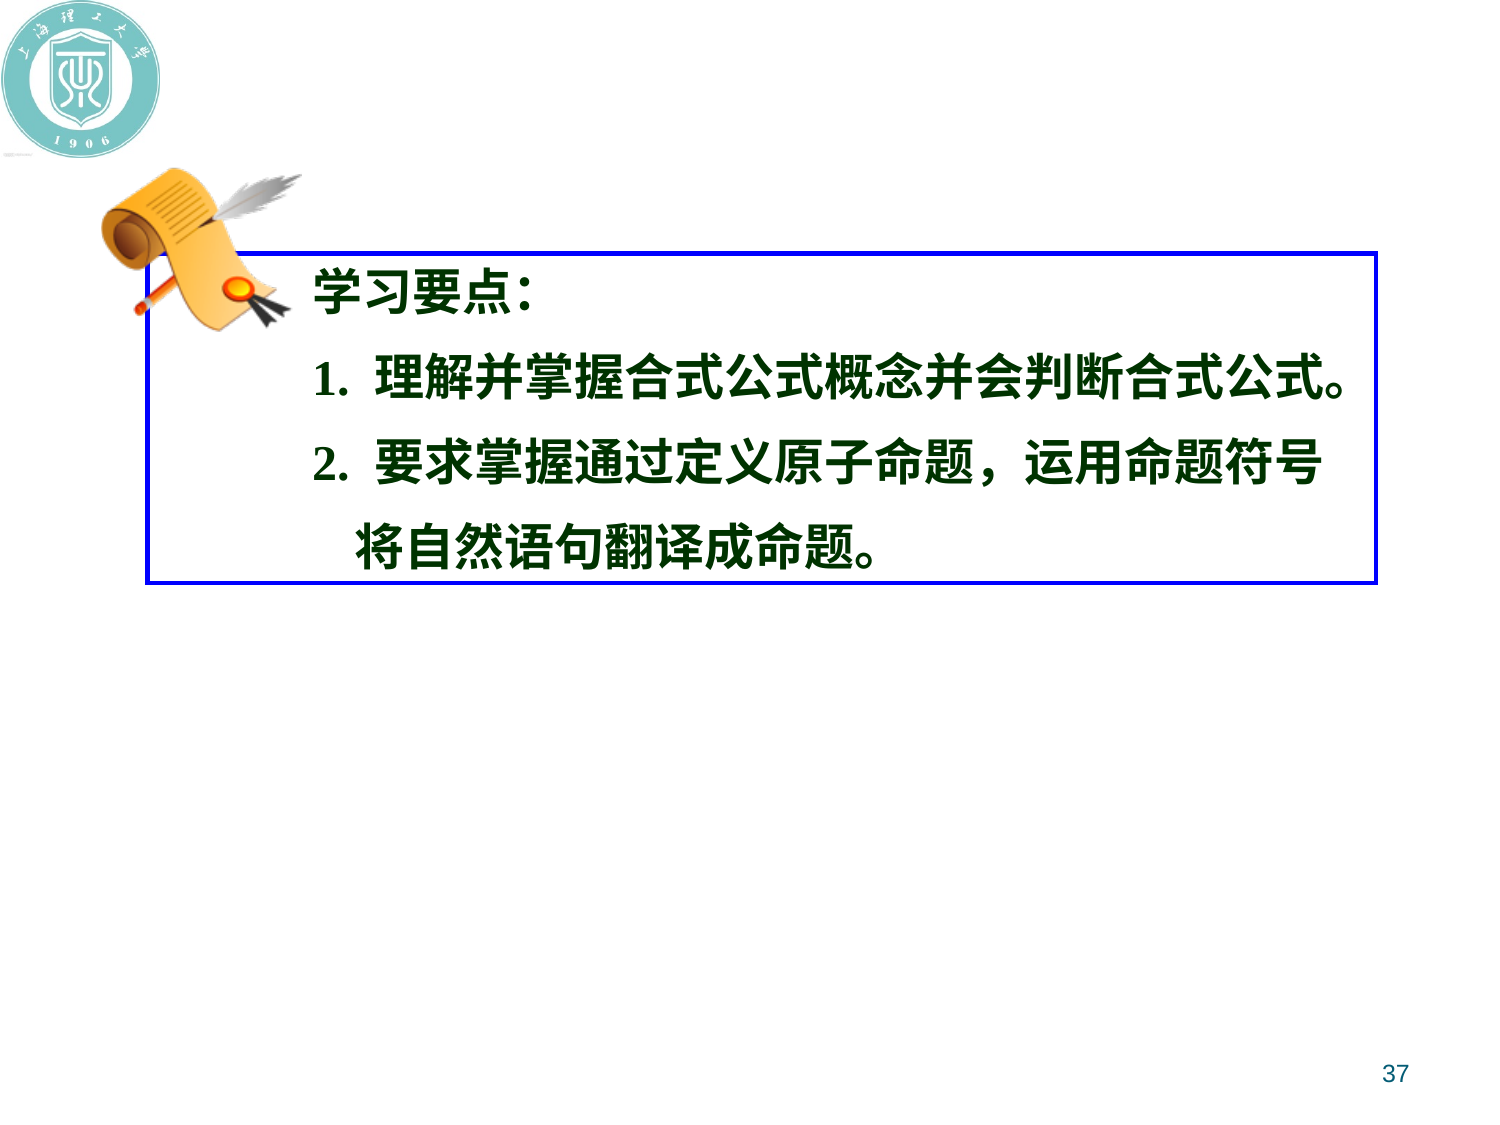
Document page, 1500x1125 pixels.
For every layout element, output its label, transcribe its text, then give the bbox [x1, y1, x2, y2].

slide_number 37 [1074, 1042, 1425, 1103]
text_box 学习要点： 1. 理解并掌握合式公式概念并会判断合式公式。 2. 要求掌握通过定义原子命题，运用命题符号 将自然语句翻译成命题。 [147, 253, 1376, 584]
picture [1, 0, 302, 350]
